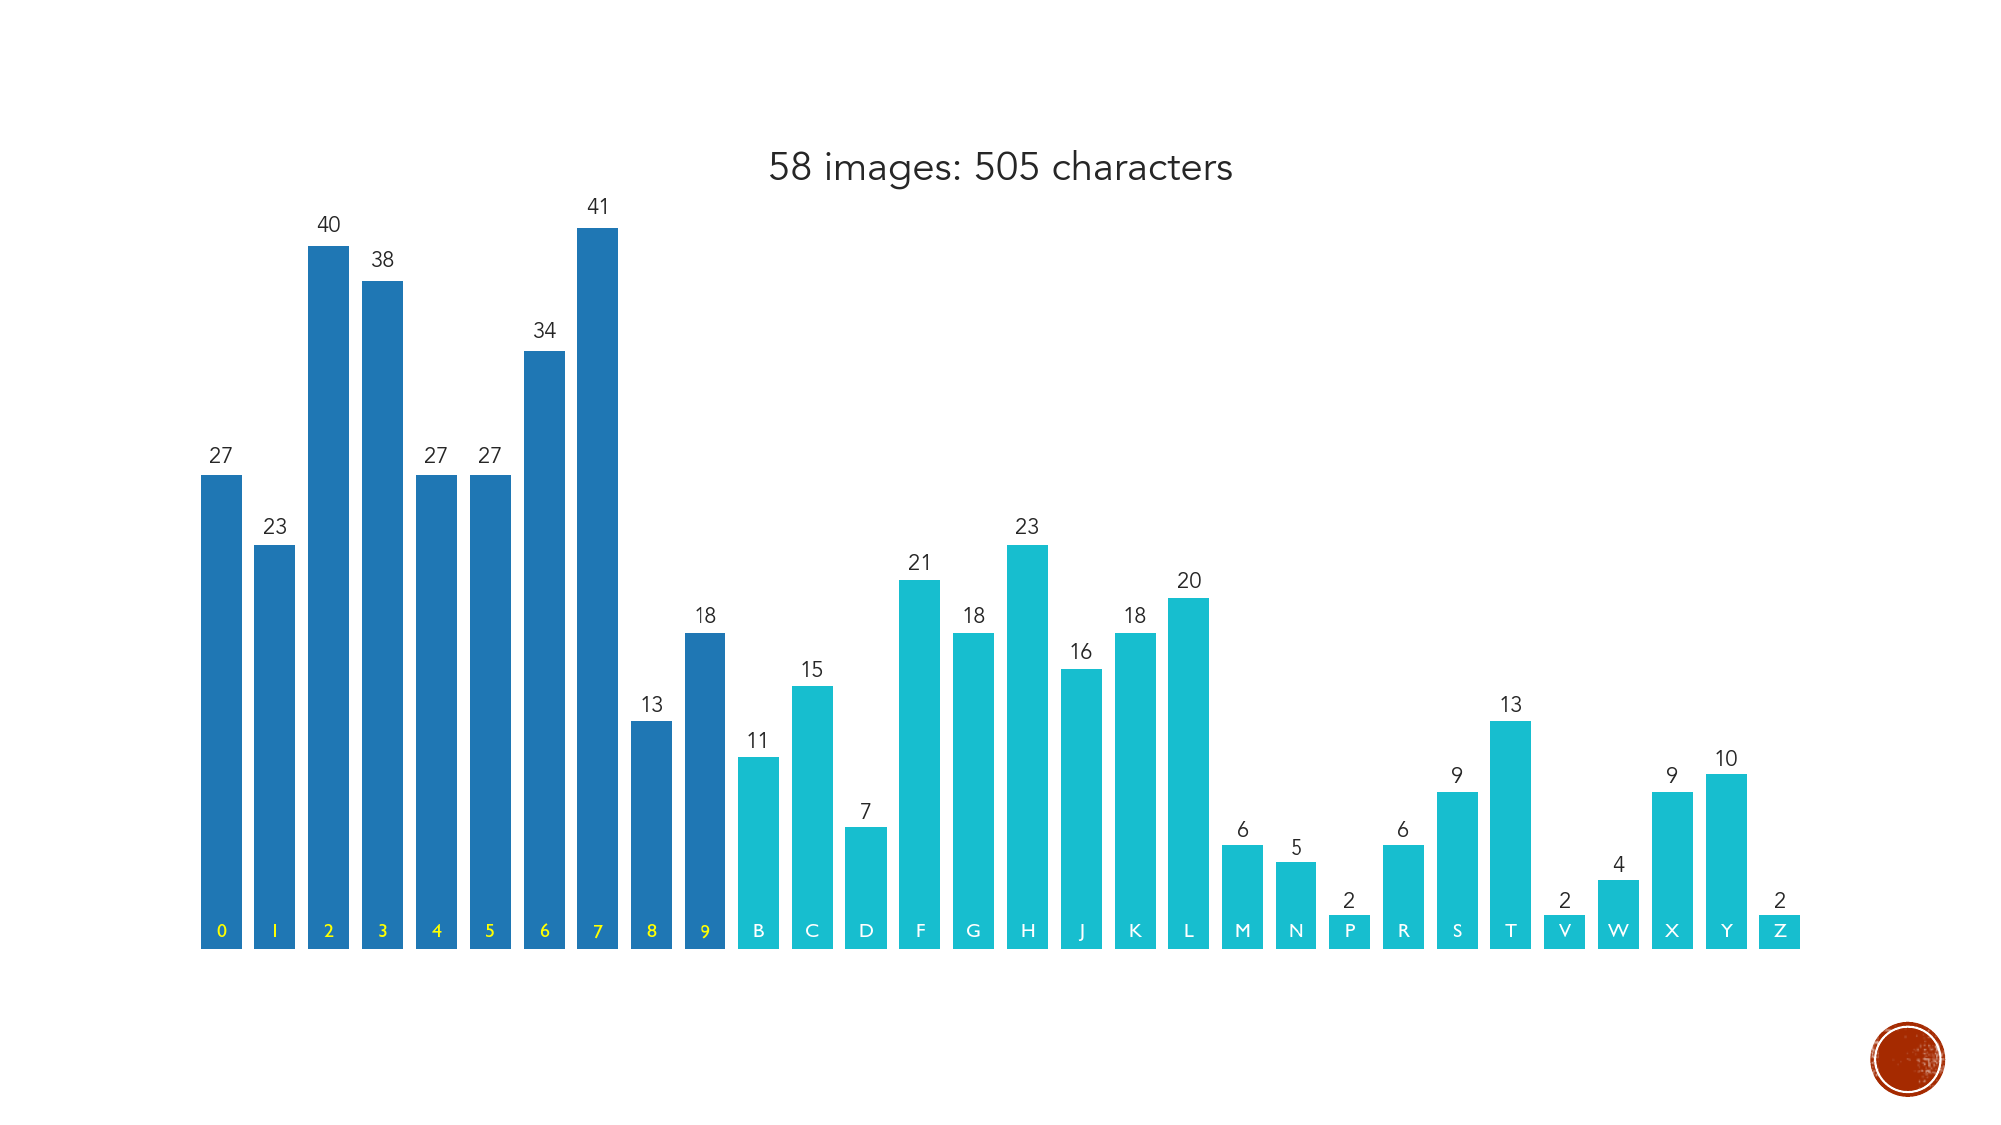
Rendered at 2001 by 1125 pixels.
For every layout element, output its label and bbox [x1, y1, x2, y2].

picture [105, 135, 1895, 962]
